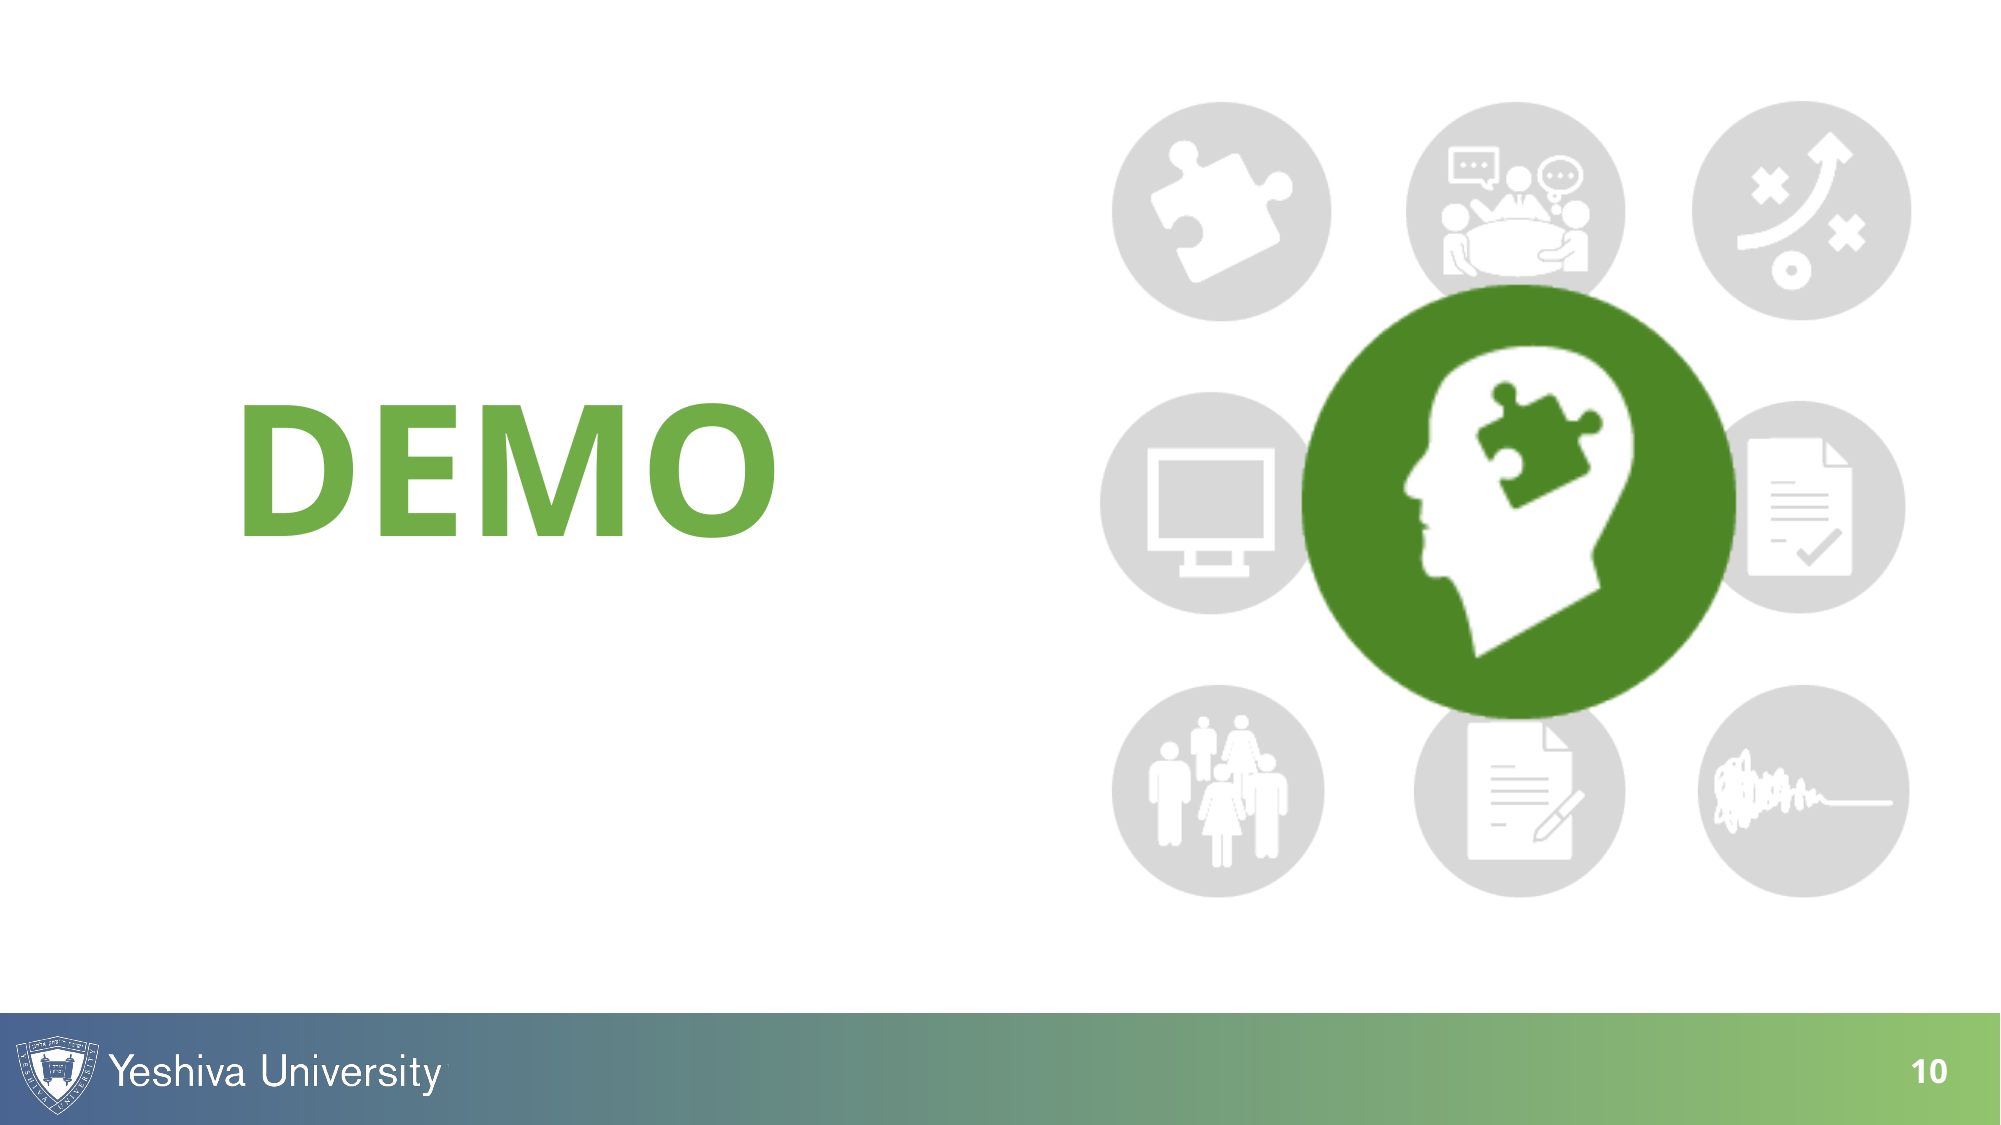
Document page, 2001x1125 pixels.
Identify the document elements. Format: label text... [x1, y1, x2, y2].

text_box DEMO [213, 380, 1097, 765]
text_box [1097, 98, 1915, 901]
